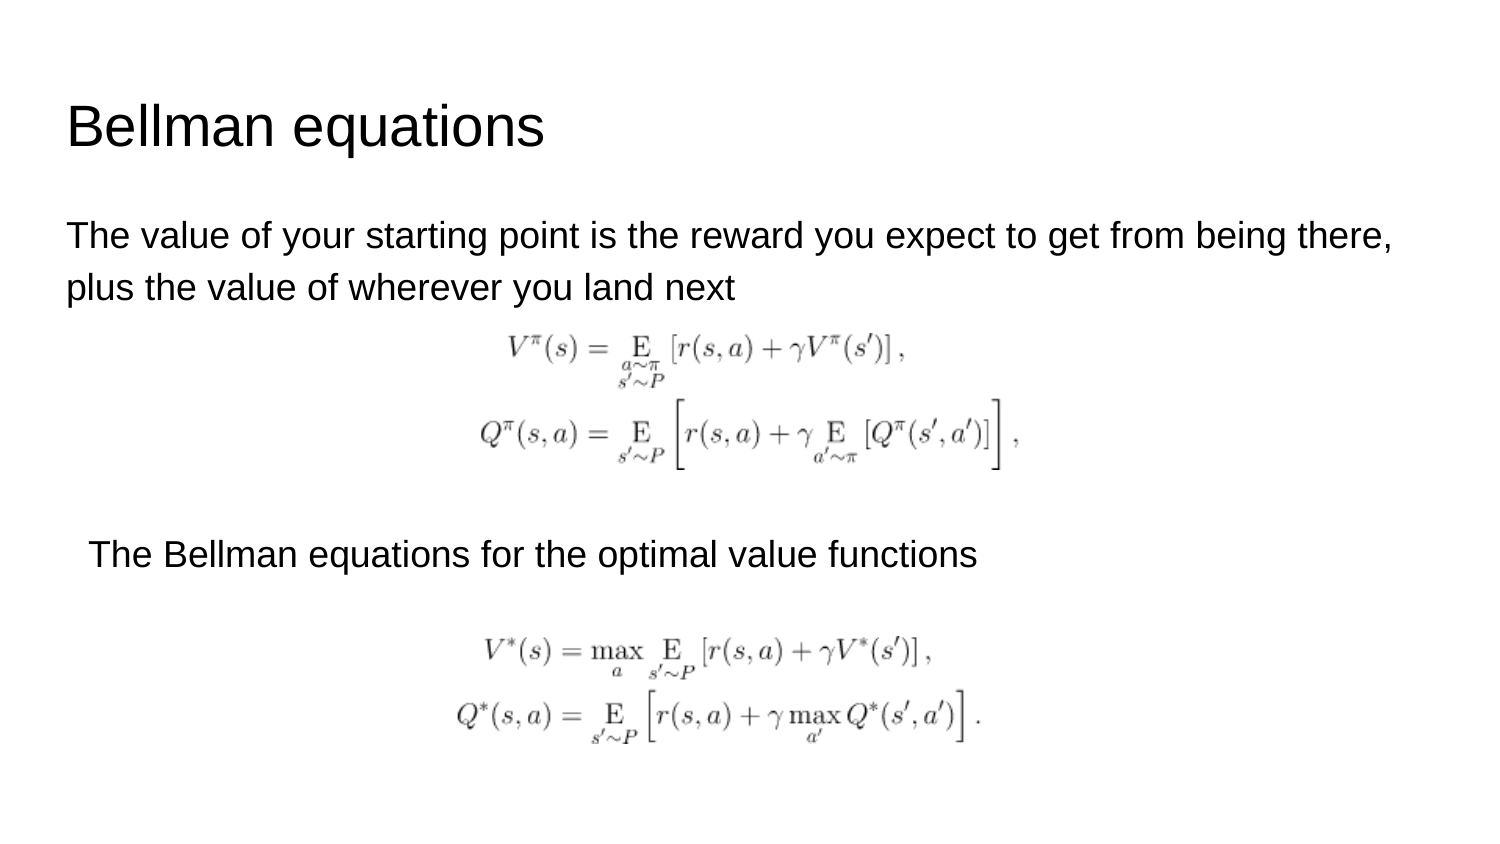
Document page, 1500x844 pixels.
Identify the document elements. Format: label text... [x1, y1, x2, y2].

picture [480, 333, 1020, 470]
text_box The Bellman equations for the optimal value functions [73, 515, 1427, 637]
list The value of your starting point is the reward you expect to get from being there, plus the value of wherever you land next [51, 189, 1449, 325]
picture [455, 635, 984, 745]
title Bellman equations [51, 72, 1449, 167]
